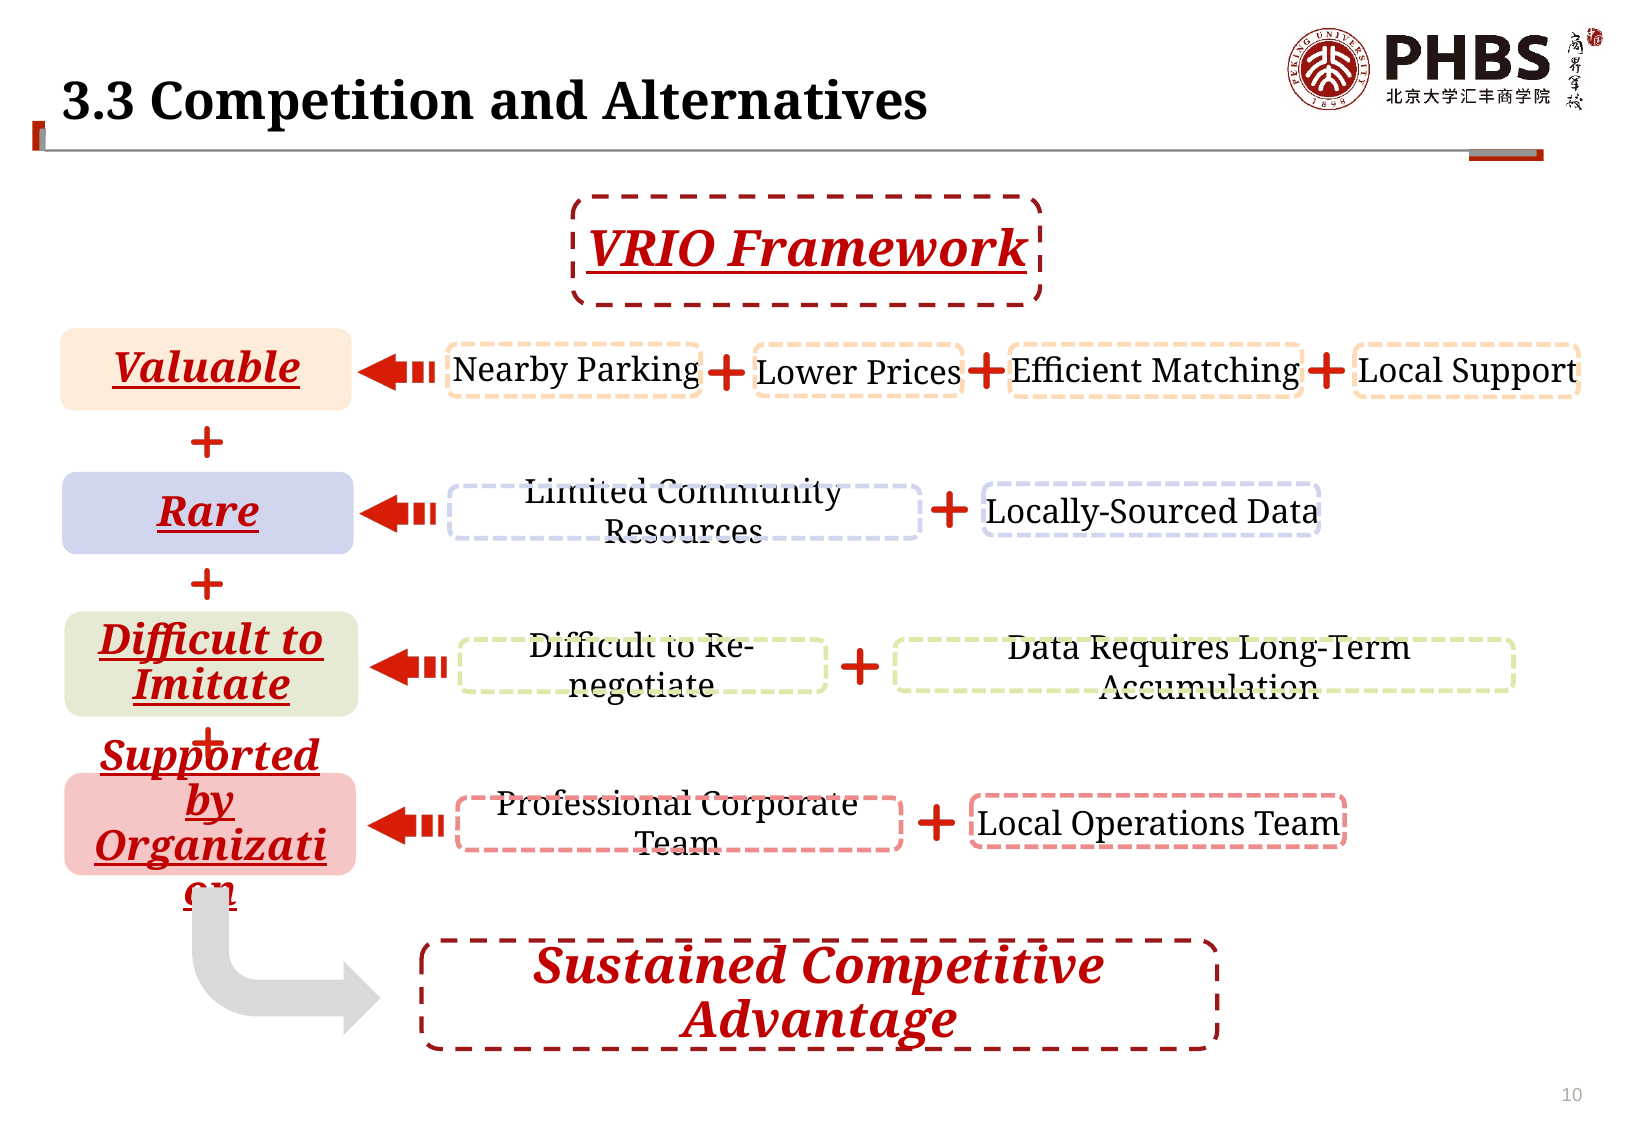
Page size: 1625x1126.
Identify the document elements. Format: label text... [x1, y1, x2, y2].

picture [708, 354, 746, 391]
text_box [981, 481, 1321, 538]
text_box [1007, 342, 1305, 399]
picture [191, 727, 224, 760]
picture [362, 781, 449, 870]
text_box VRIO Framework [570, 194, 1043, 308]
text_box [1352, 342, 1581, 399]
picture [364, 623, 452, 711]
text_box [752, 342, 964, 399]
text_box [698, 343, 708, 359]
picture [1308, 352, 1345, 389]
text_box [445, 341, 703, 399]
text_box Difficult to Imitate [62, 609, 361, 719]
picture [191, 426, 223, 458]
picture [967, 352, 1005, 389]
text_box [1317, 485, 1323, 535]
text_box Sustained Competitive Advantage [419, 938, 1220, 1052]
picture [918, 804, 956, 842]
title 3.3 Competition and Alternatives [62, 48, 1581, 150]
picture [354, 469, 441, 558]
text_box [447, 483, 923, 541]
text_box Rare [60, 469, 356, 557]
text_box [457, 637, 828, 694]
picture [191, 568, 223, 600]
text_box [969, 793, 1347, 849]
picture [931, 491, 969, 529]
text_box Supported by Organization [62, 770, 358, 878]
text_box [455, 795, 904, 853]
text_box [190, 885, 384, 1040]
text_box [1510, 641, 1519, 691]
text_box [892, 637, 1516, 693]
picture [1284, 21, 1606, 114]
picture [352, 327, 440, 416]
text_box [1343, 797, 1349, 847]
picture [841, 648, 879, 685]
text_box Valuable [58, 326, 354, 413]
